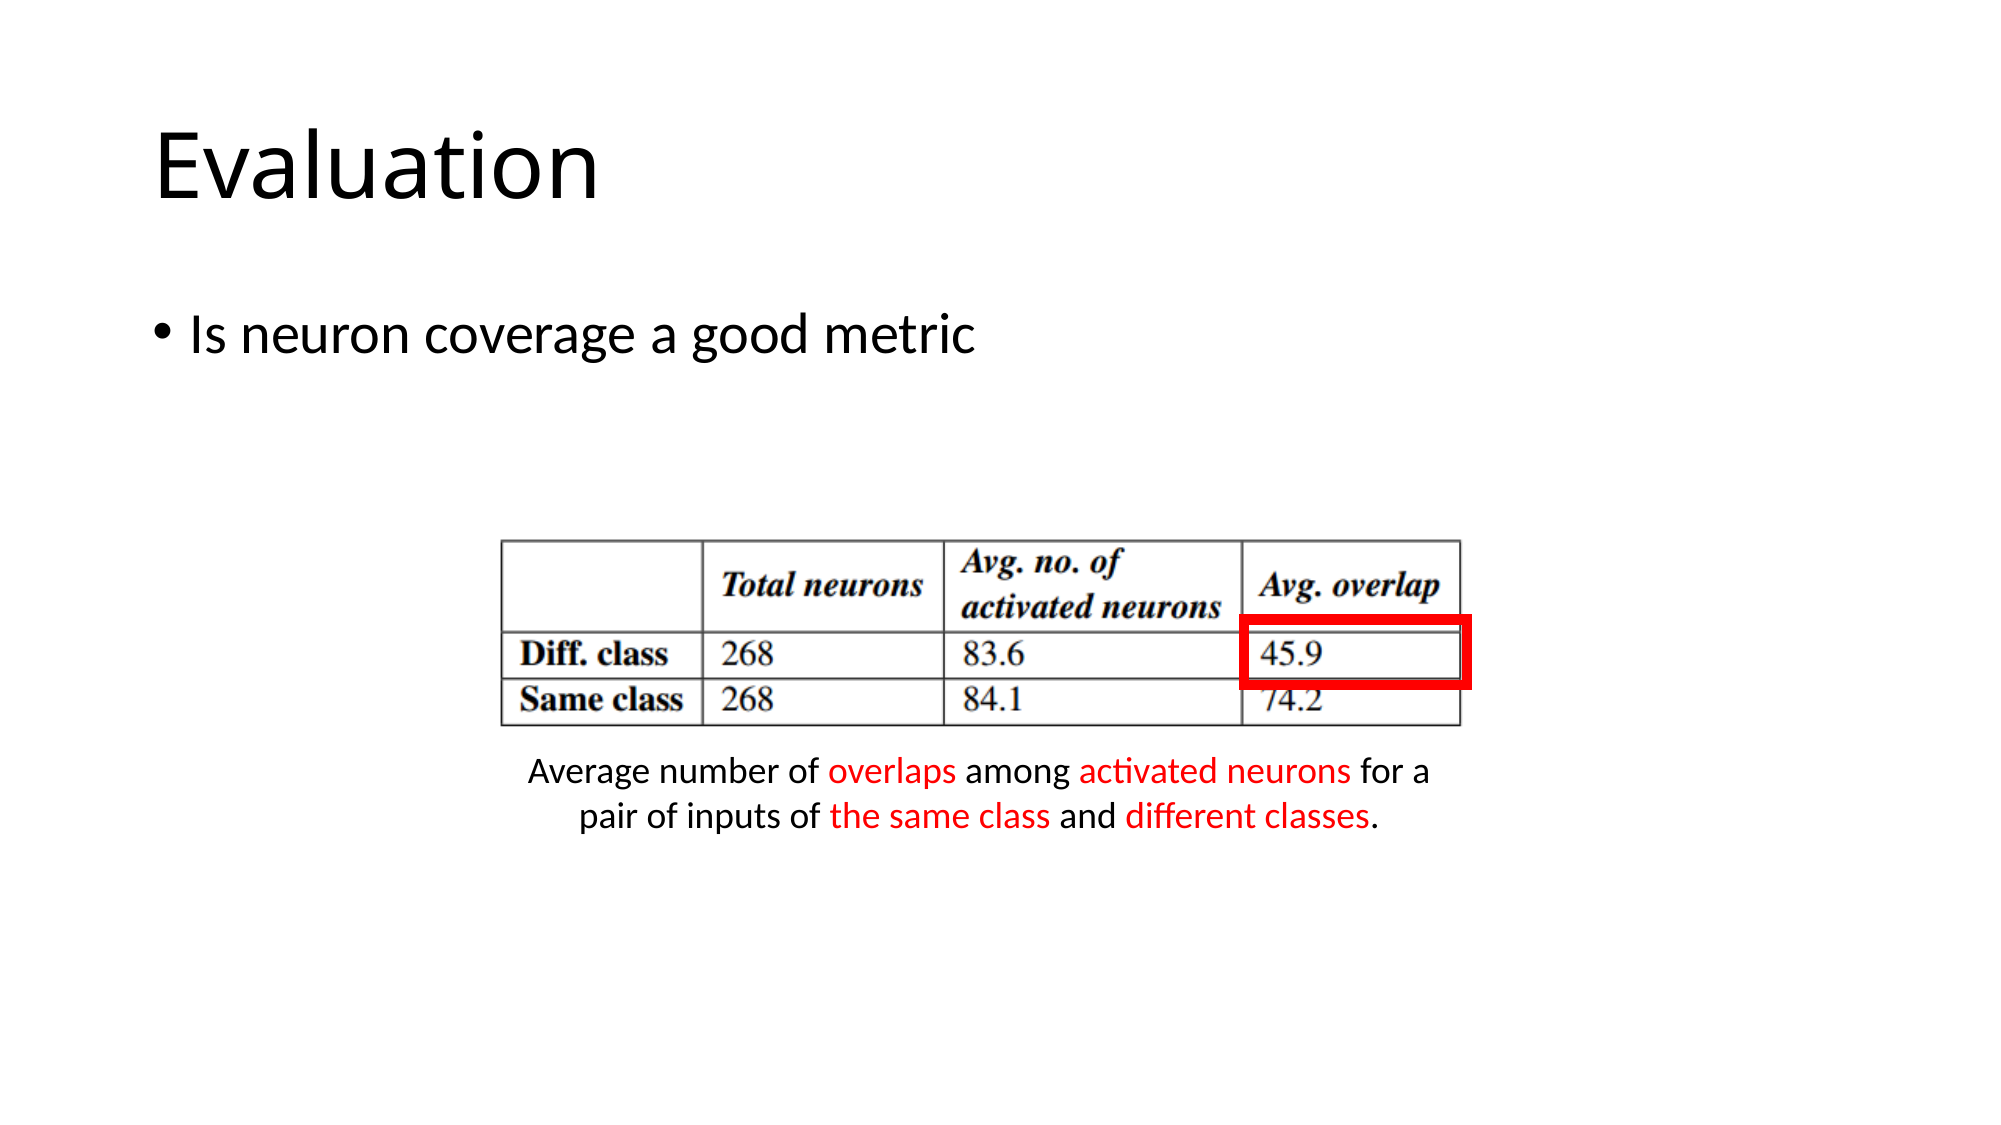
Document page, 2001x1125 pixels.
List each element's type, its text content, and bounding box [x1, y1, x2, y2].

picture [489, 532, 1494, 739]
list Is neuron coverage a good metric [137, 295, 1863, 1009]
title Evaluation [137, 59, 1863, 278]
text_box Average number of overlaps among activated neurons for a pair of inputs of the same class and different classes. [513, 738, 1513, 844]
